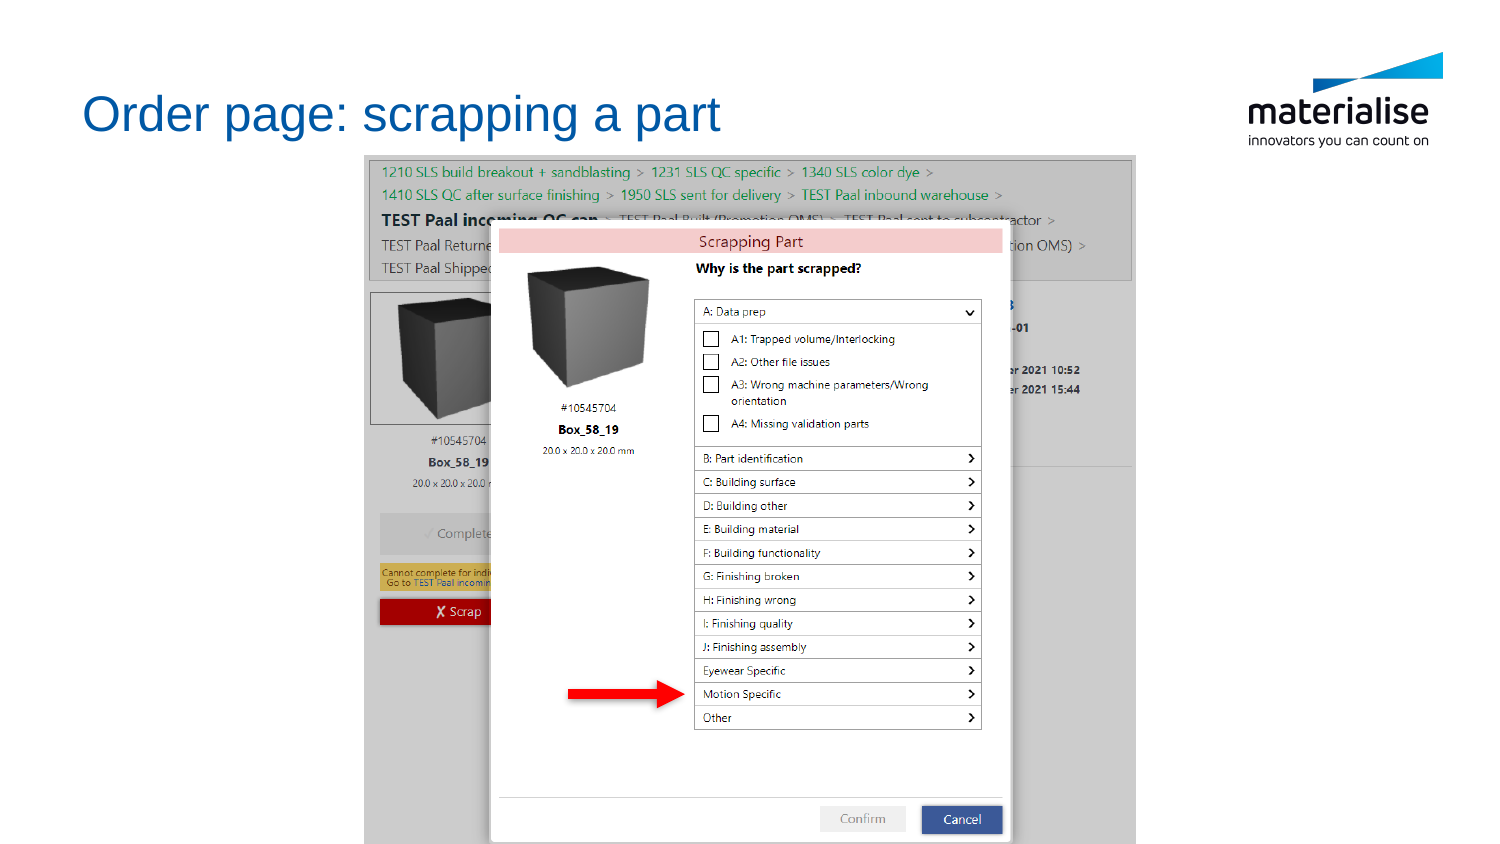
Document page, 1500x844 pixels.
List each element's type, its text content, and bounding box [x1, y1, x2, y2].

picture [363, 155, 1137, 844]
title Order page: scrapping a part [67, 70, 1240, 151]
picture [1249, 52, 1443, 148]
